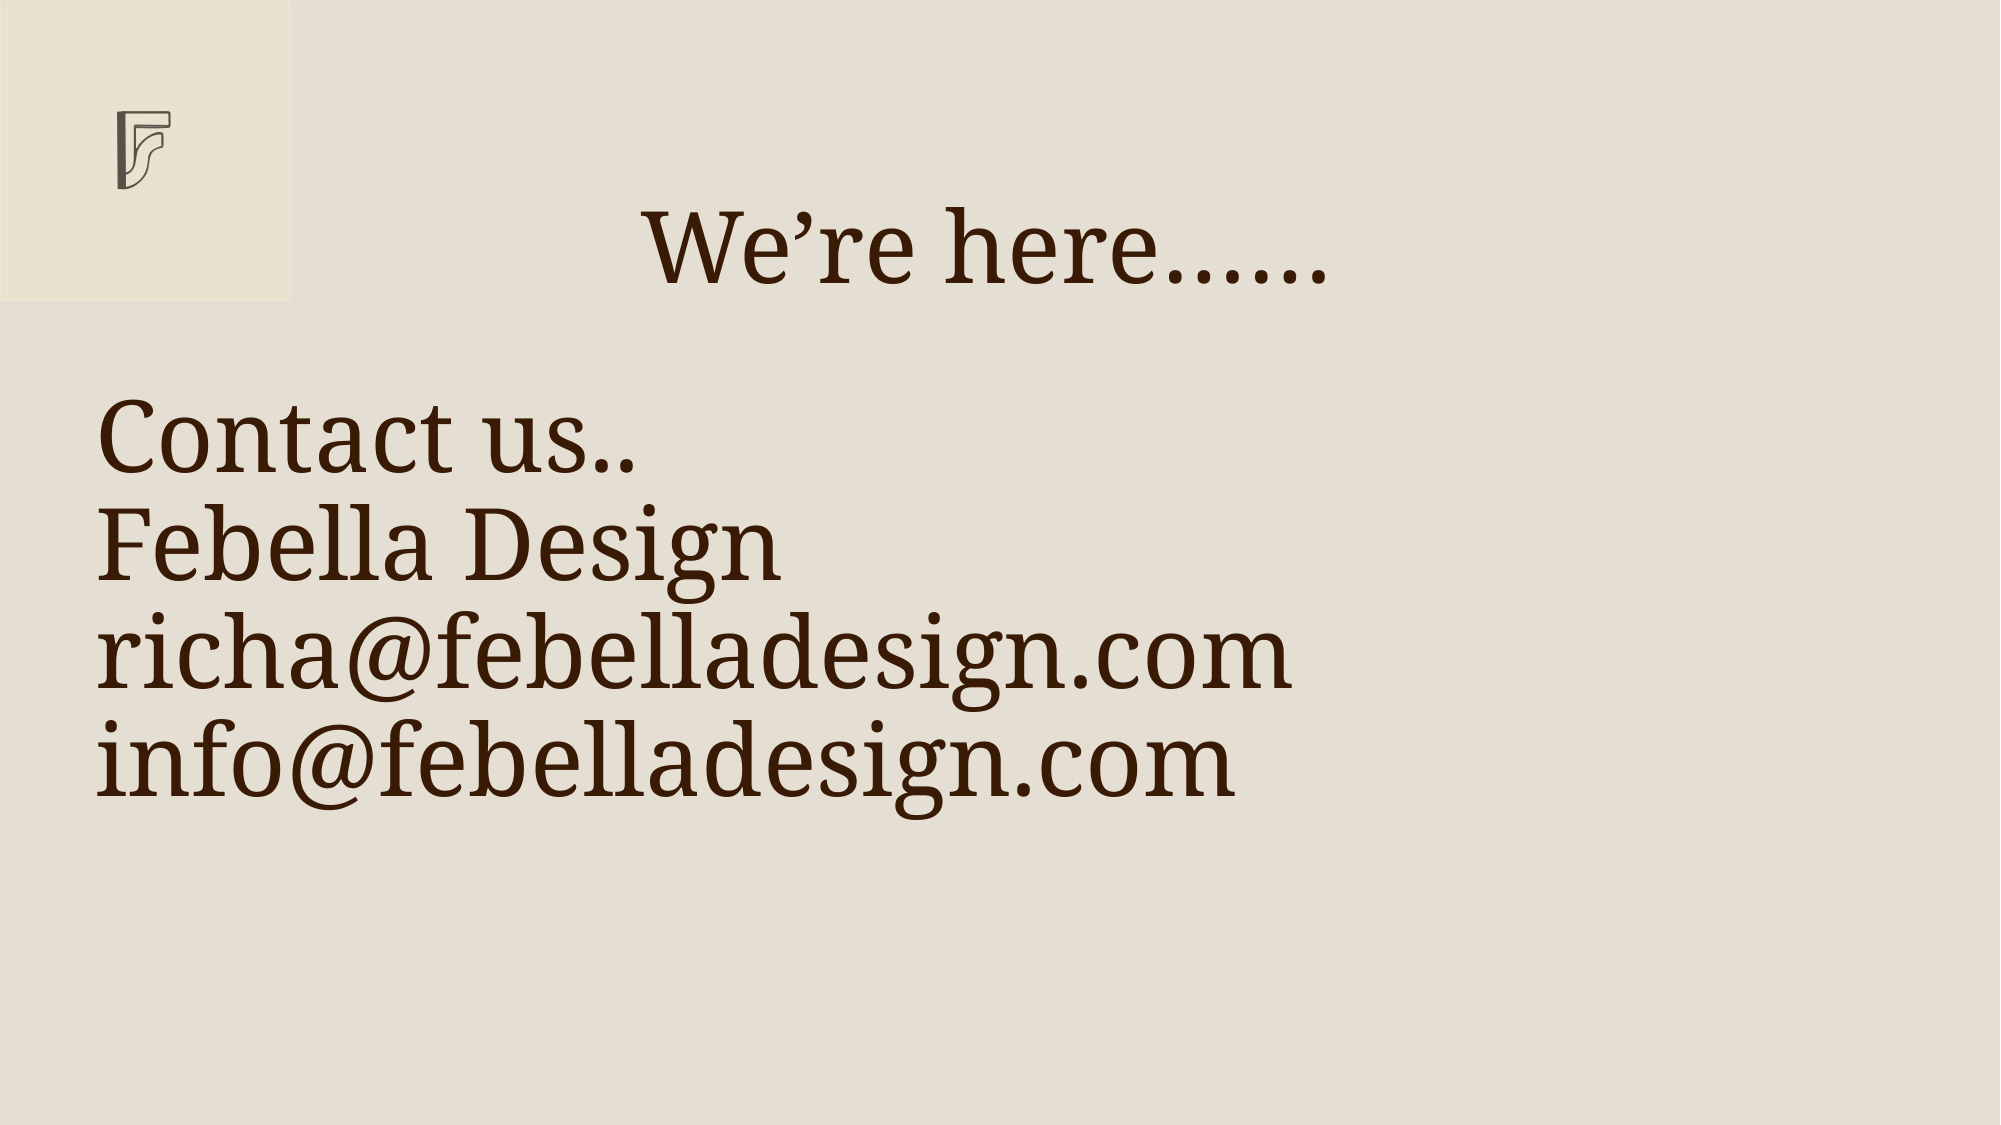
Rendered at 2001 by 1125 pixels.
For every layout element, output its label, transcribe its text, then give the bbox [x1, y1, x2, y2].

picture [0, 0, 290, 301]
text_box Contact us.. Febella Design richa@febelladesign.com info@febelladesign.com [80, 379, 1311, 925]
text_box We’re here…… [625, 189, 1348, 412]
